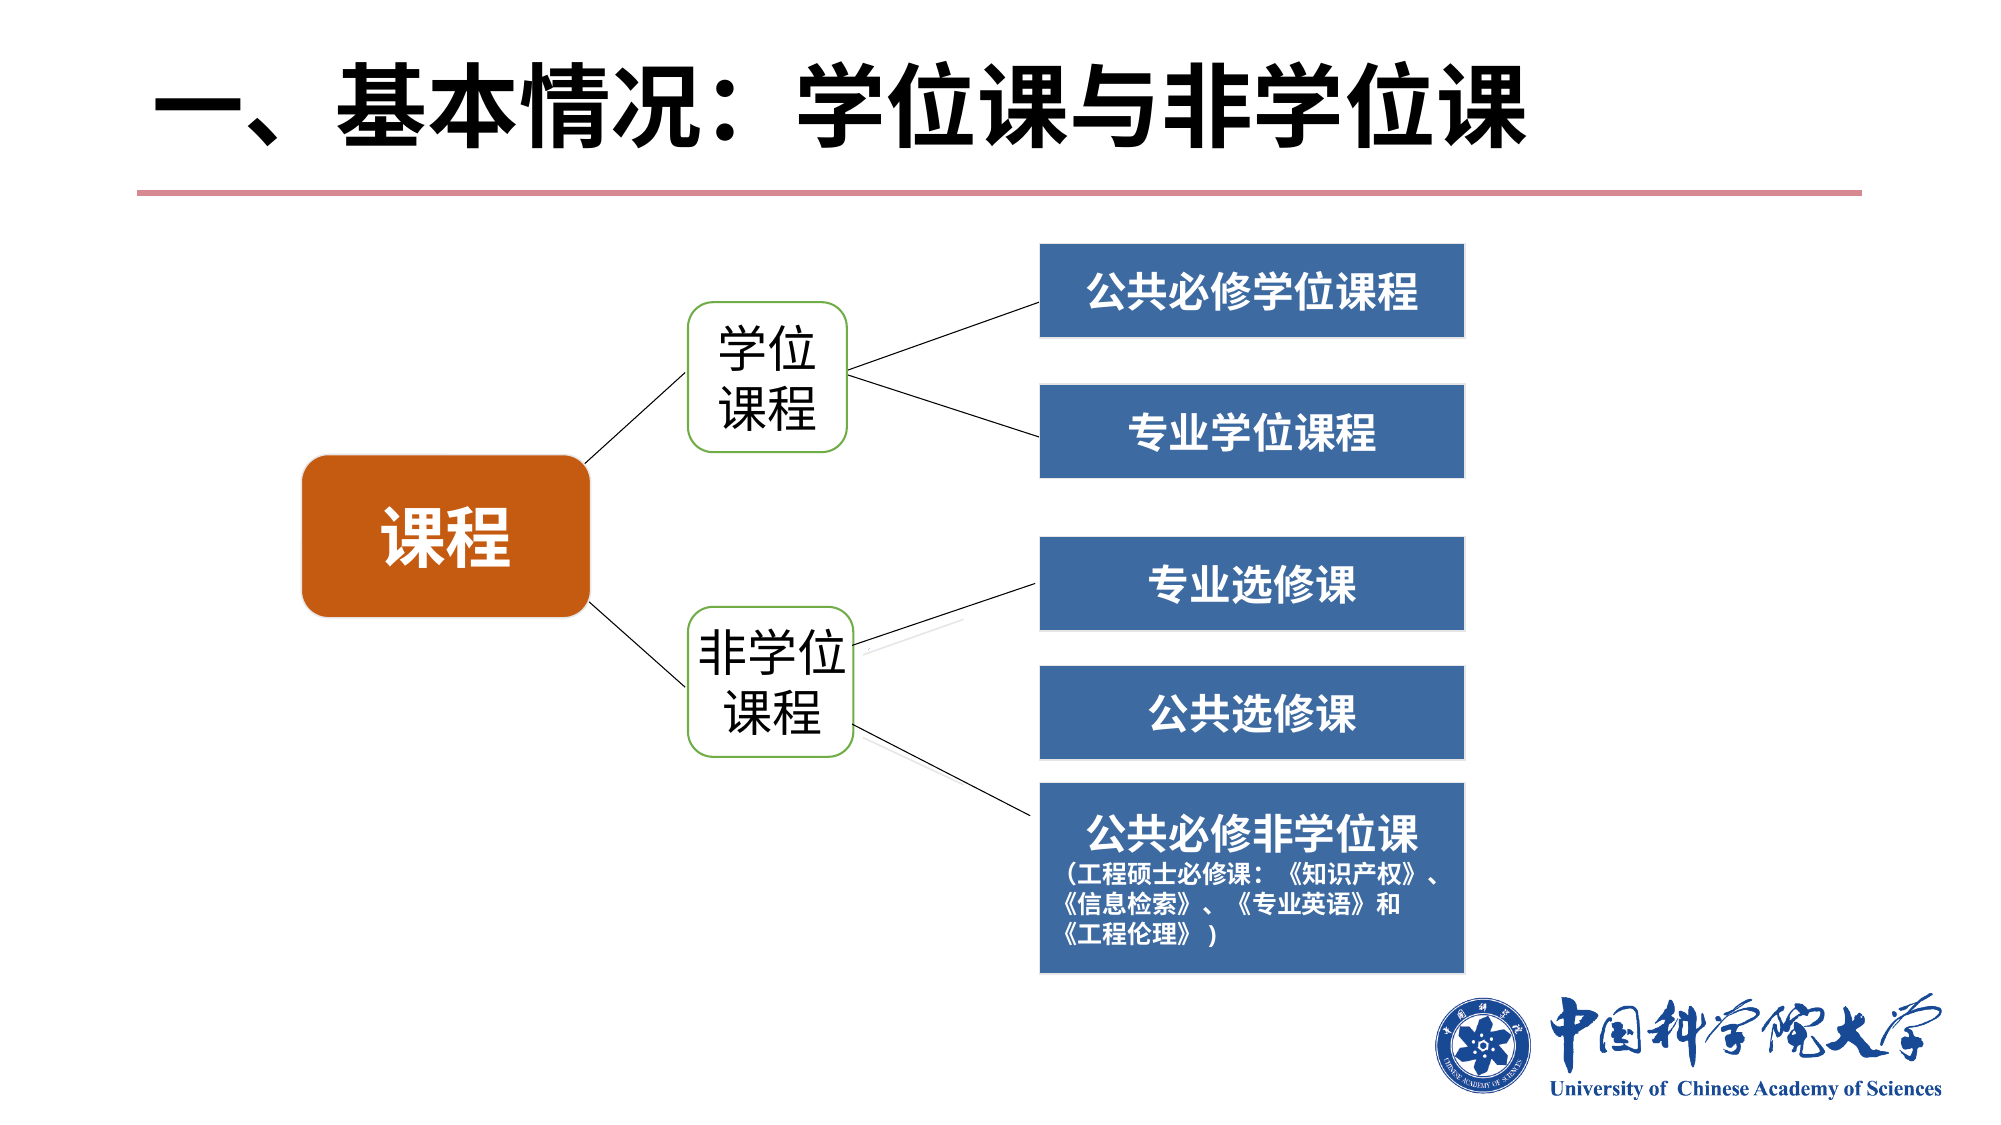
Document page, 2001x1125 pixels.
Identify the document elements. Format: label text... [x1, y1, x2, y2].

text_box 公共必修非学位课 （工程硕士必修课：《知识产权》、 《信息检索》、《专业英语》和 《工程伦理》) [1039, 782, 1465, 974]
text_box 非学位 课程 [626, 634, 920, 729]
text_box 课程 [301, 454, 591, 618]
text_box 学位 课程 [686, 301, 848, 454]
picture [1435, 993, 1942, 1100]
text_box 公共必修学位课程 [1039, 243, 1465, 339]
text_box [686, 605, 852, 634]
text_box 专业学位课程 [1039, 384, 1465, 479]
text_box 专业选修课 [1039, 536, 1465, 632]
text_box [686, 729, 852, 758]
title 一、基本情况：学位课与非学位课 [137, 28, 1863, 194]
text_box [852, 723, 1031, 816]
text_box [852, 583, 1036, 646]
text_box 公共选修课 [1039, 665, 1465, 760]
